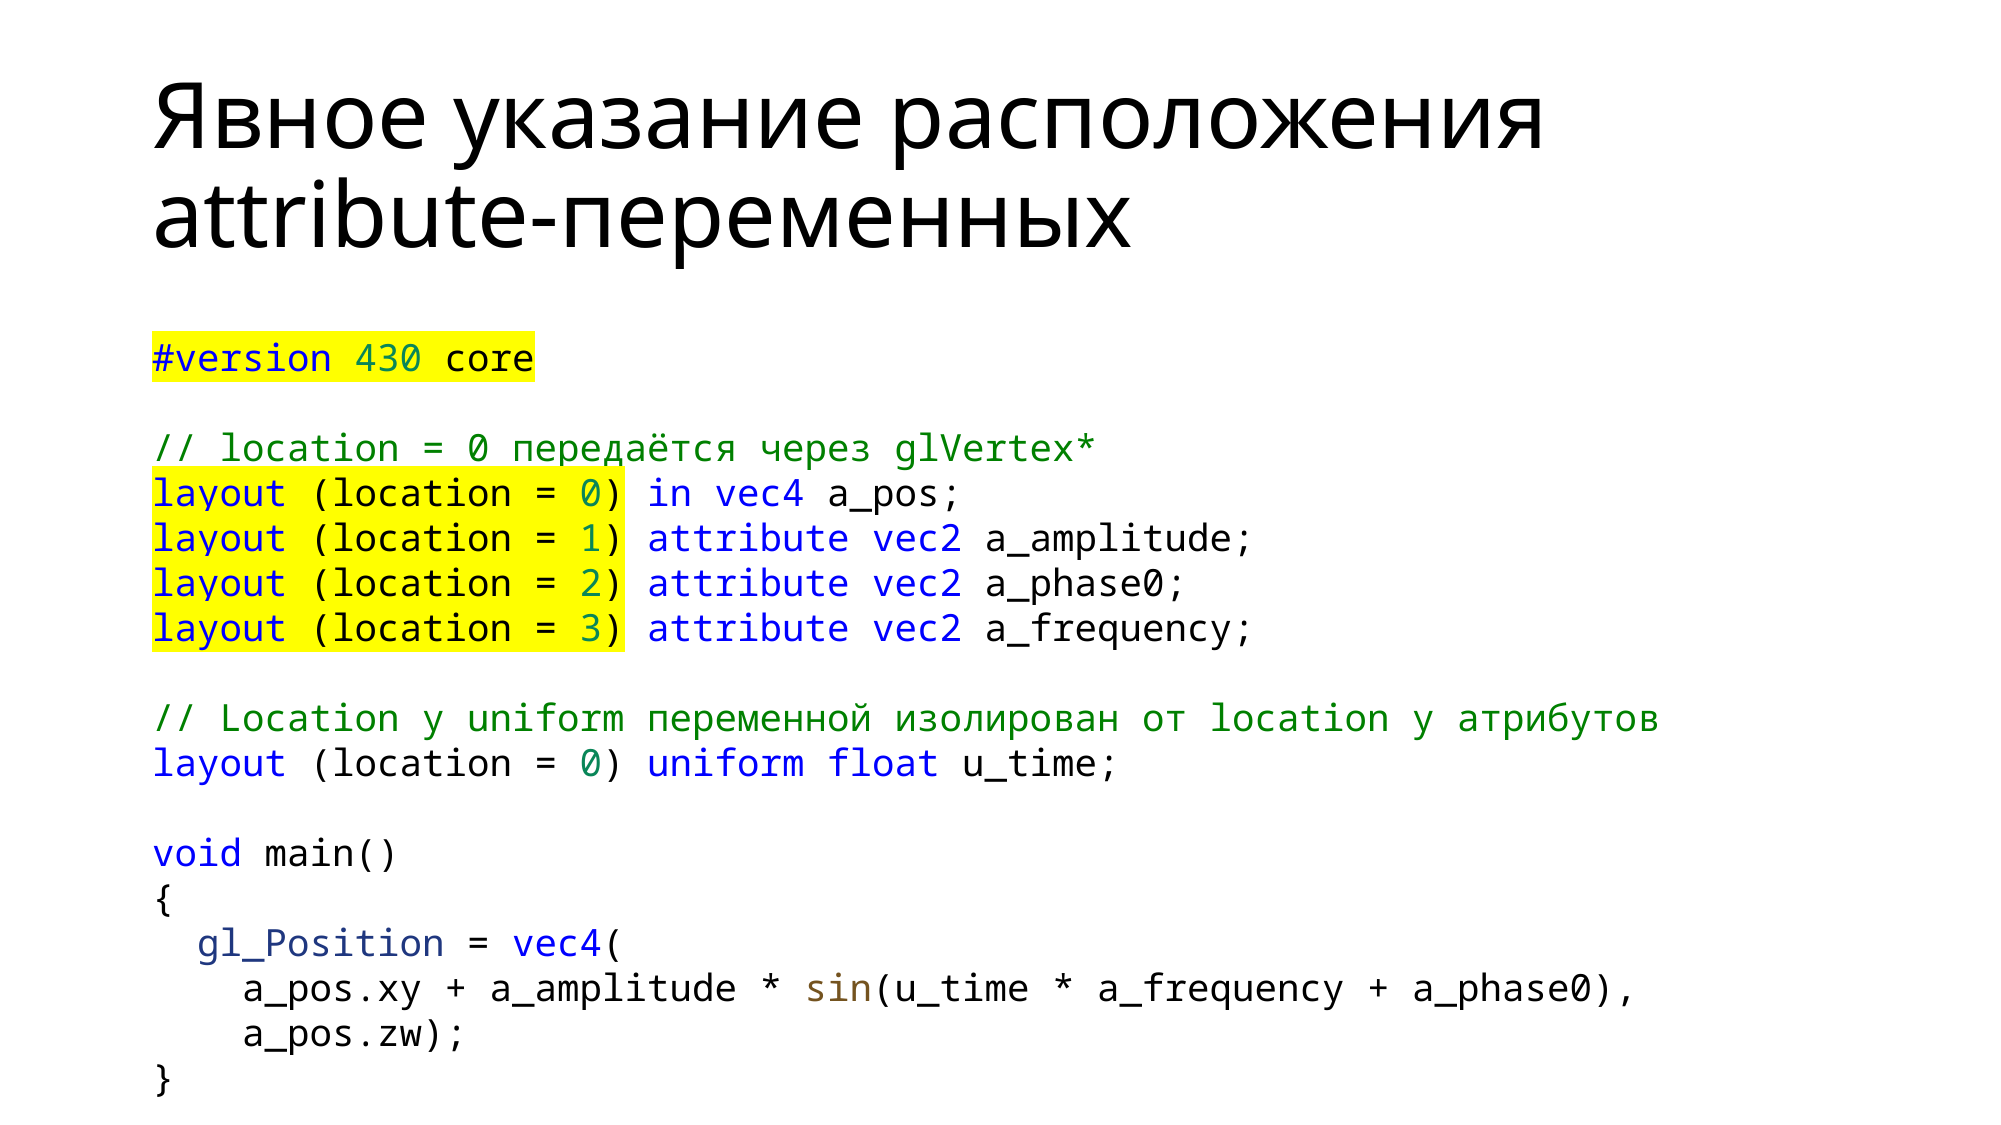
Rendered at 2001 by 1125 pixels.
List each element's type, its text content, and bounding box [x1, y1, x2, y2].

title Явное указание расположения attribute-переменных [137, 59, 1863, 278]
text_box #version 430 core // location = 0 передаётся через glVertex* layout (location = 0) in vec4 a_pos; layout (location = 1) attribute vec2 a_amplitude; layout (location = 2) attribute vec2 a_phase0; layout (location = 3) attribute vec2 a_frequency; // Location у uniform переменной изолирован от location у атрибутов layout (location = 0) uniform float u_time; void main() { gl_Position = vec4( a_pos.xy + a_amplitude * sin(u_time * a_frequency + a_phase0), a_pos.zw); } [137, 326, 1863, 1106]
